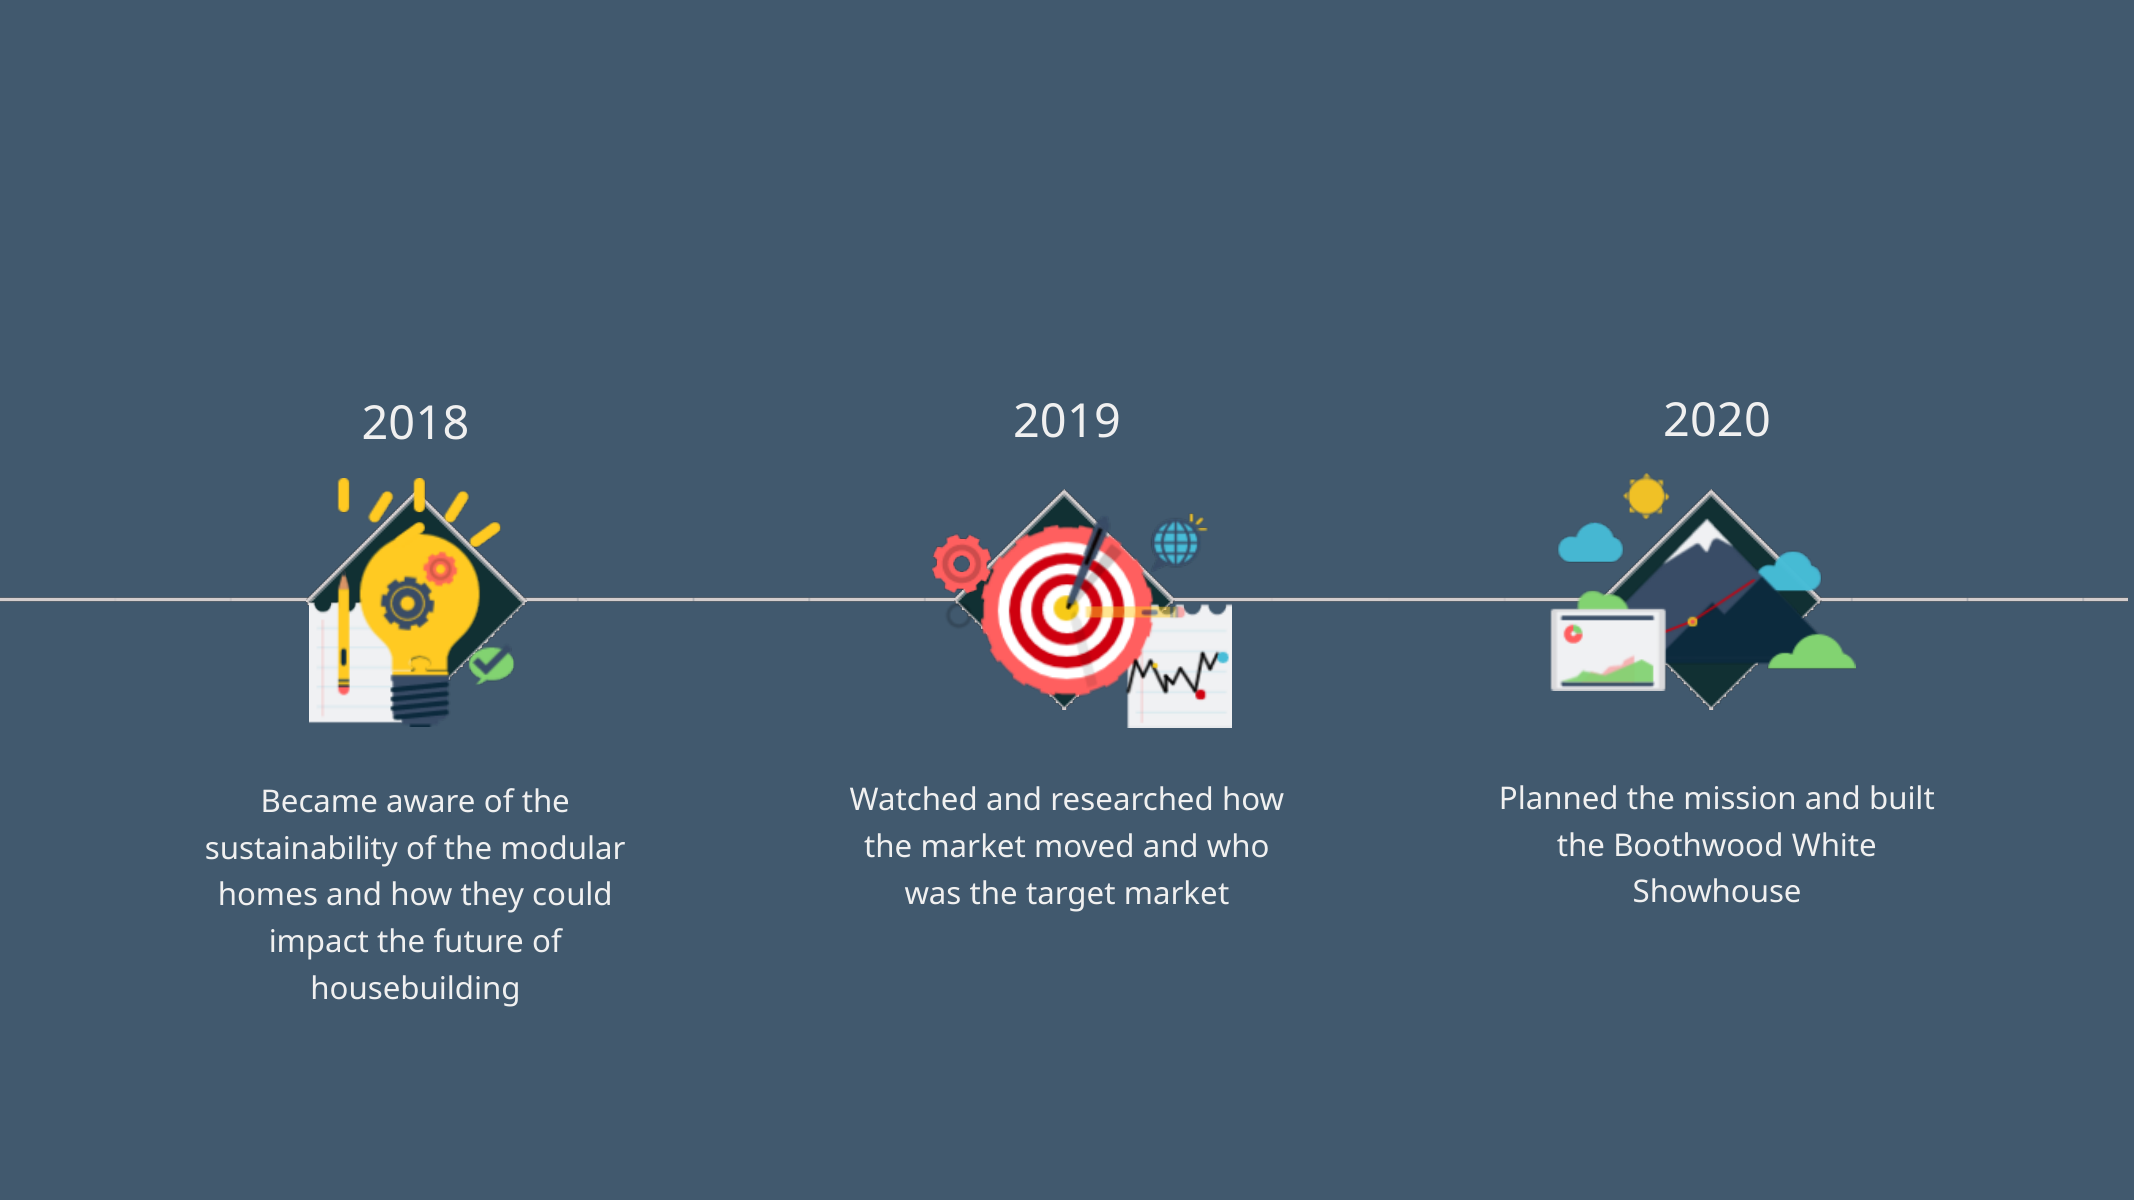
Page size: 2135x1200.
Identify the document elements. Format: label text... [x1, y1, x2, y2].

text_box 2018 [181, 384, 650, 457]
text_box 2020 [1482, 381, 1952, 454]
text_box Planned the mission and built the Boothwood White Showhouse [1482, 760, 1952, 871]
text_box 2019 [832, 382, 1302, 455]
text_box Became aware of the sustainability of the modular homes and how they could impact the future of housebuilding [181, 763, 650, 968]
text_box Watched and researched how the market moved and who was the target market [832, 762, 1302, 919]
picture [0, 473, 2128, 728]
